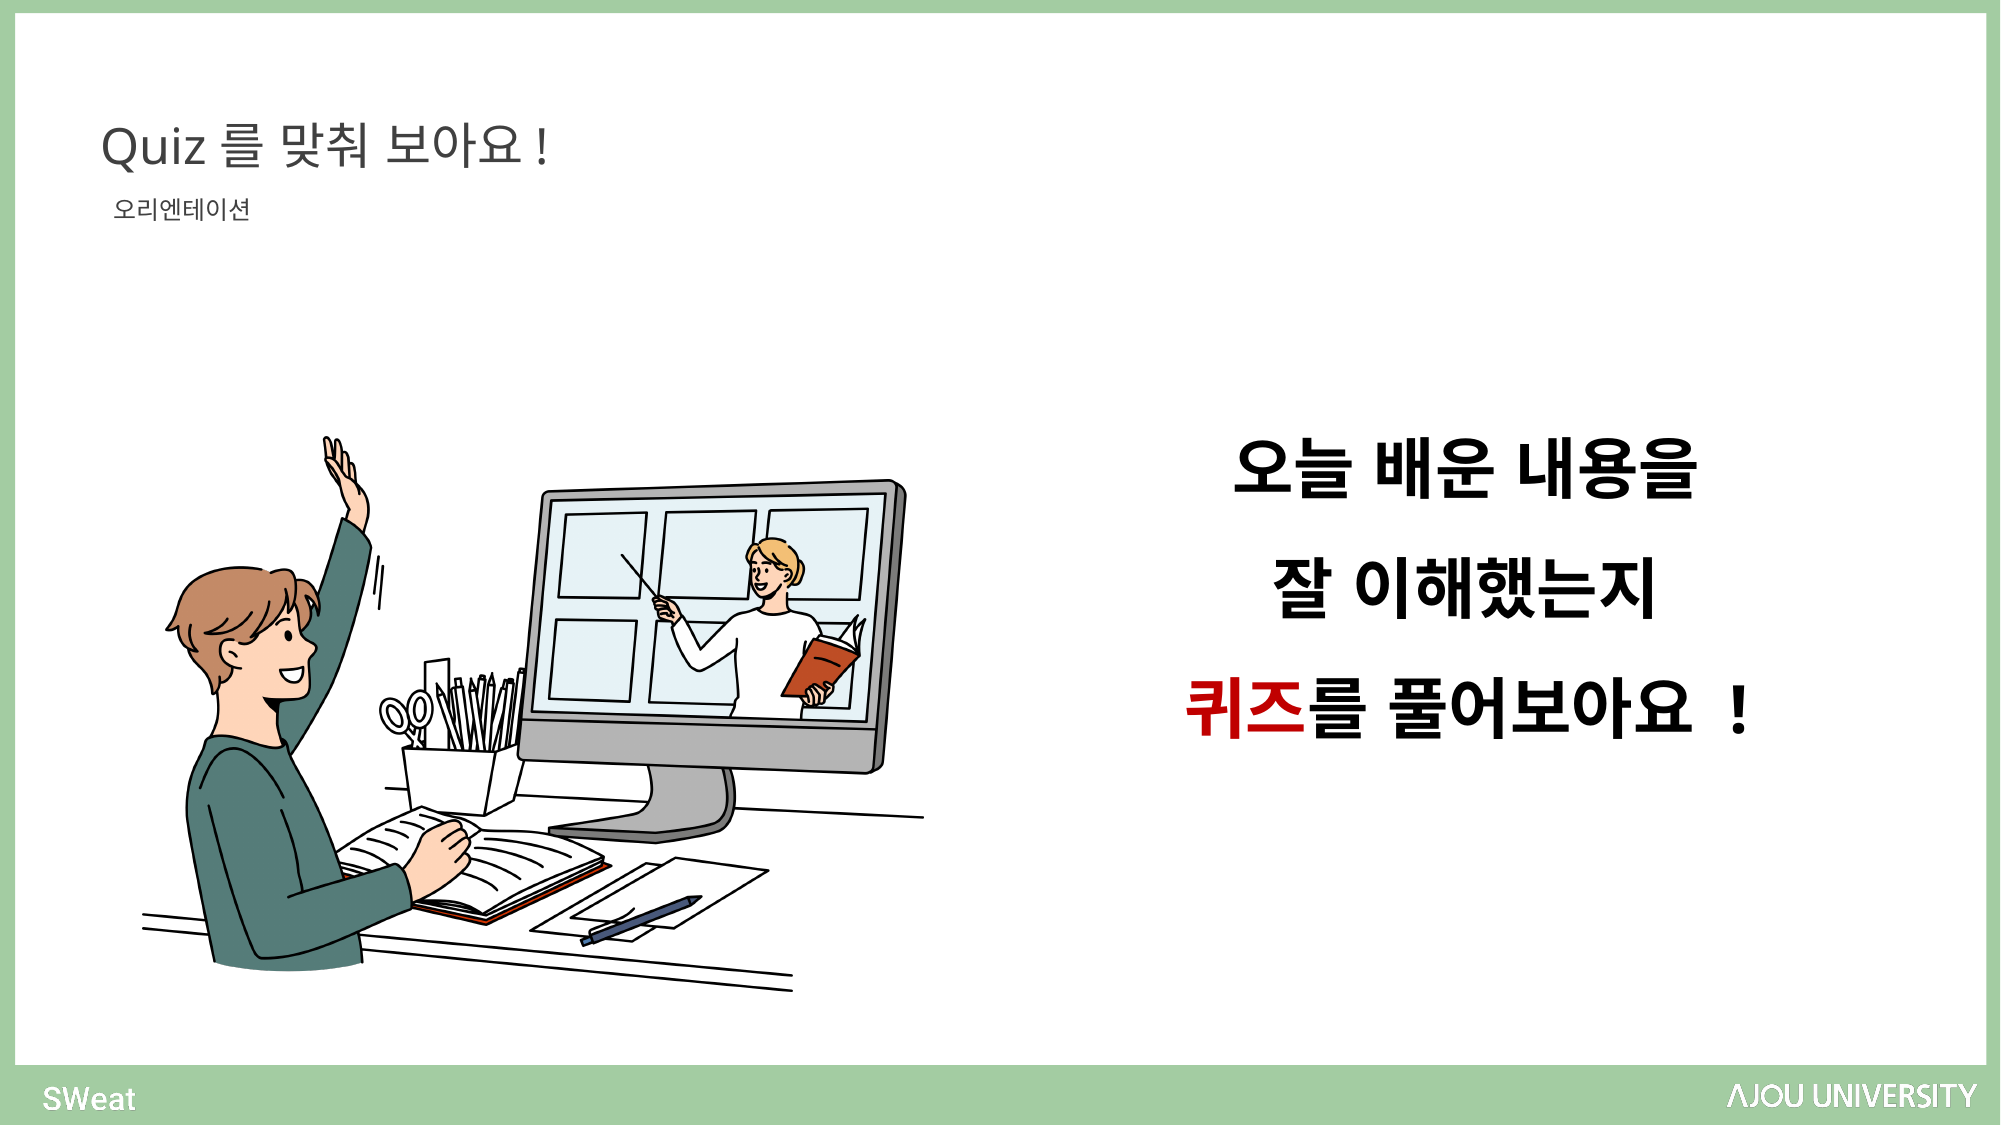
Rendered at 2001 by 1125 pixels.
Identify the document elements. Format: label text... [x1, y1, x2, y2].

picture [141, 436, 924, 992]
text_box Quiz를 맞춰 보아요! [85, 107, 564, 183]
text_box 오늘 배운 내용을 잘 이해했는지 퀴즈를 풀어보아요 ! [1169, 379, 1764, 755]
text_box 오리엔테이션 [98, 187, 267, 233]
picture [1726, 1084, 1978, 1108]
picture [22, 1069, 156, 1125]
